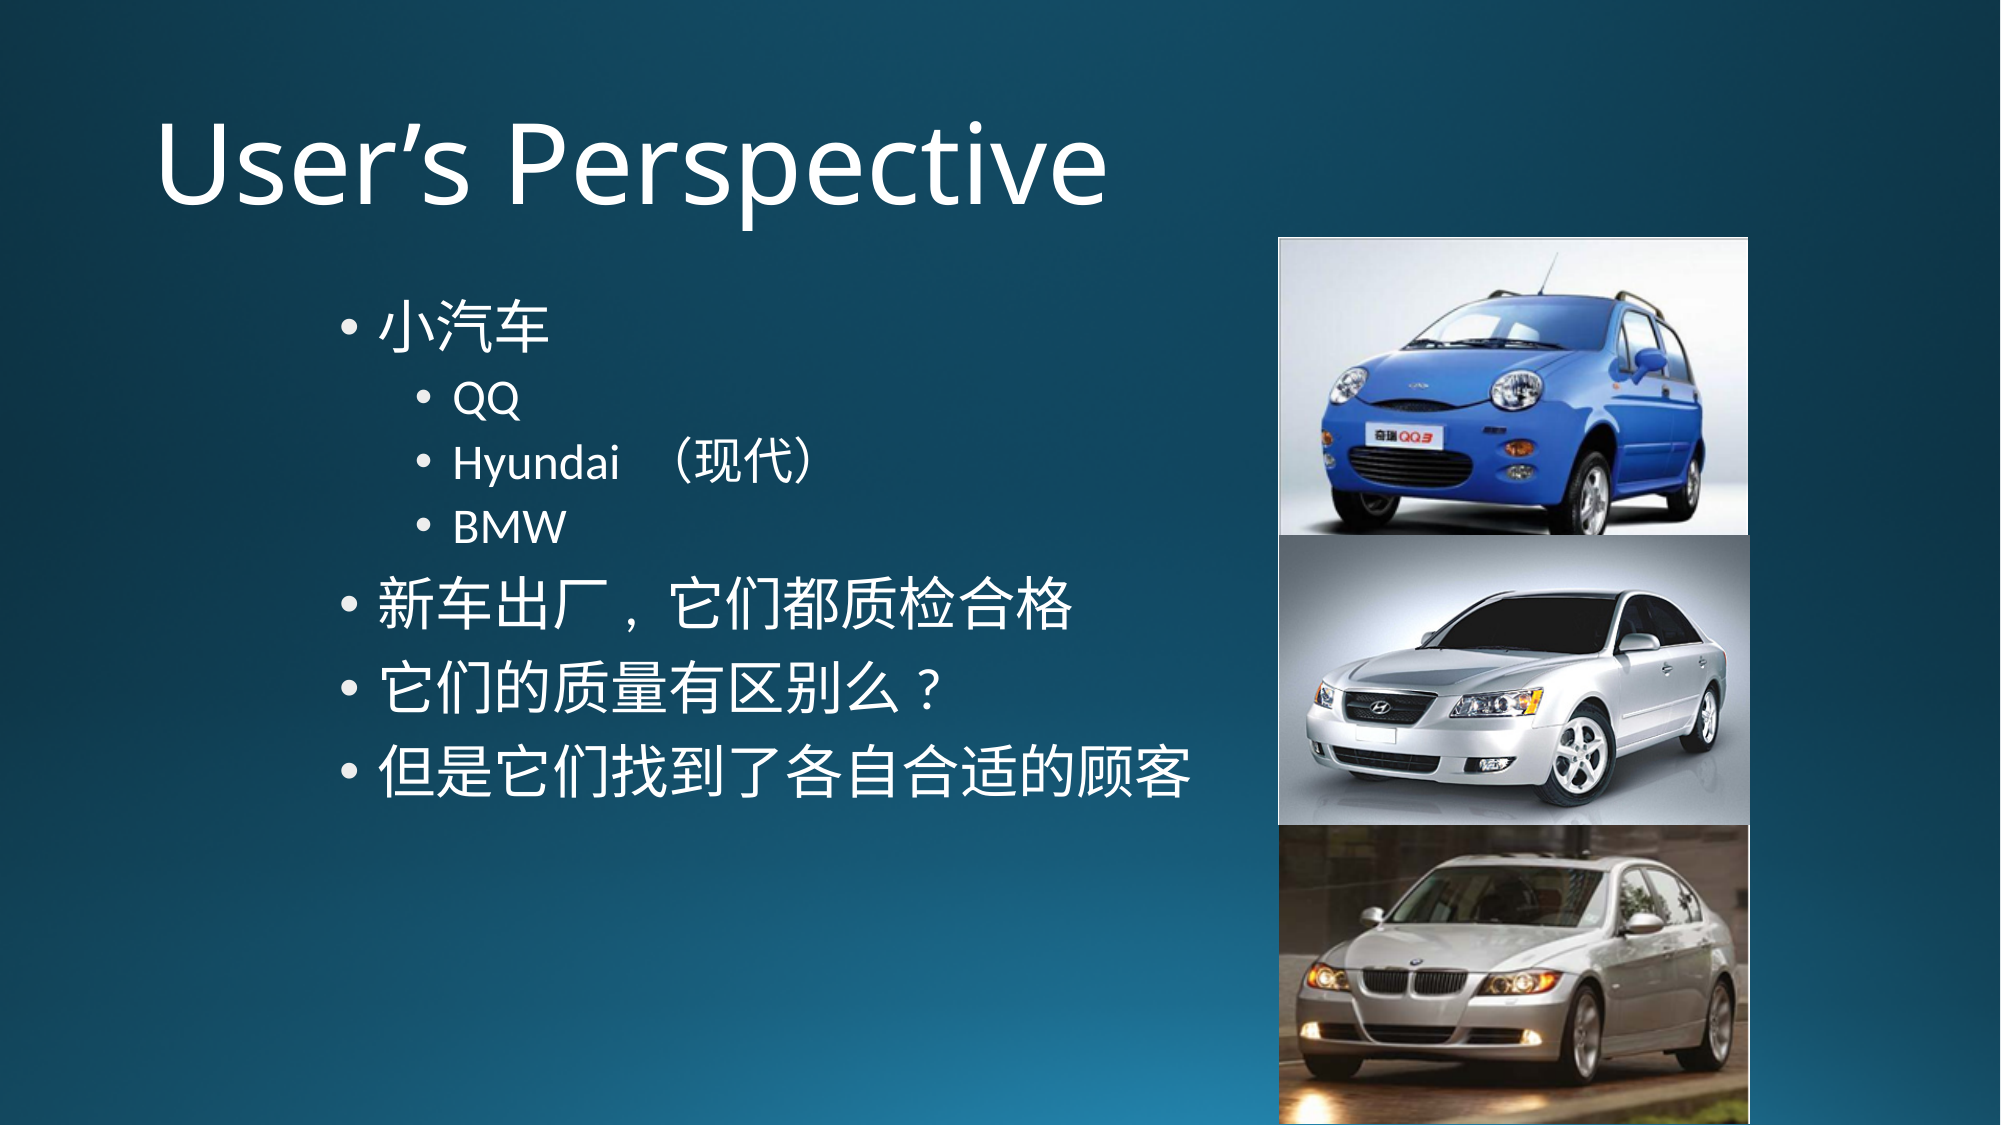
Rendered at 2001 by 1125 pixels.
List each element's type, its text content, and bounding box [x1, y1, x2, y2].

list 小汽车 QQ Hyundai （现代） BMW 新车出厂, 它们都质检合格 它们的质量有区别么? 但是它们找到了各自合适的顾客 [324, 291, 1225, 1050]
picture [0, 0, 2001, 1125]
title User’s Perspective [137, 59, 1863, 278]
